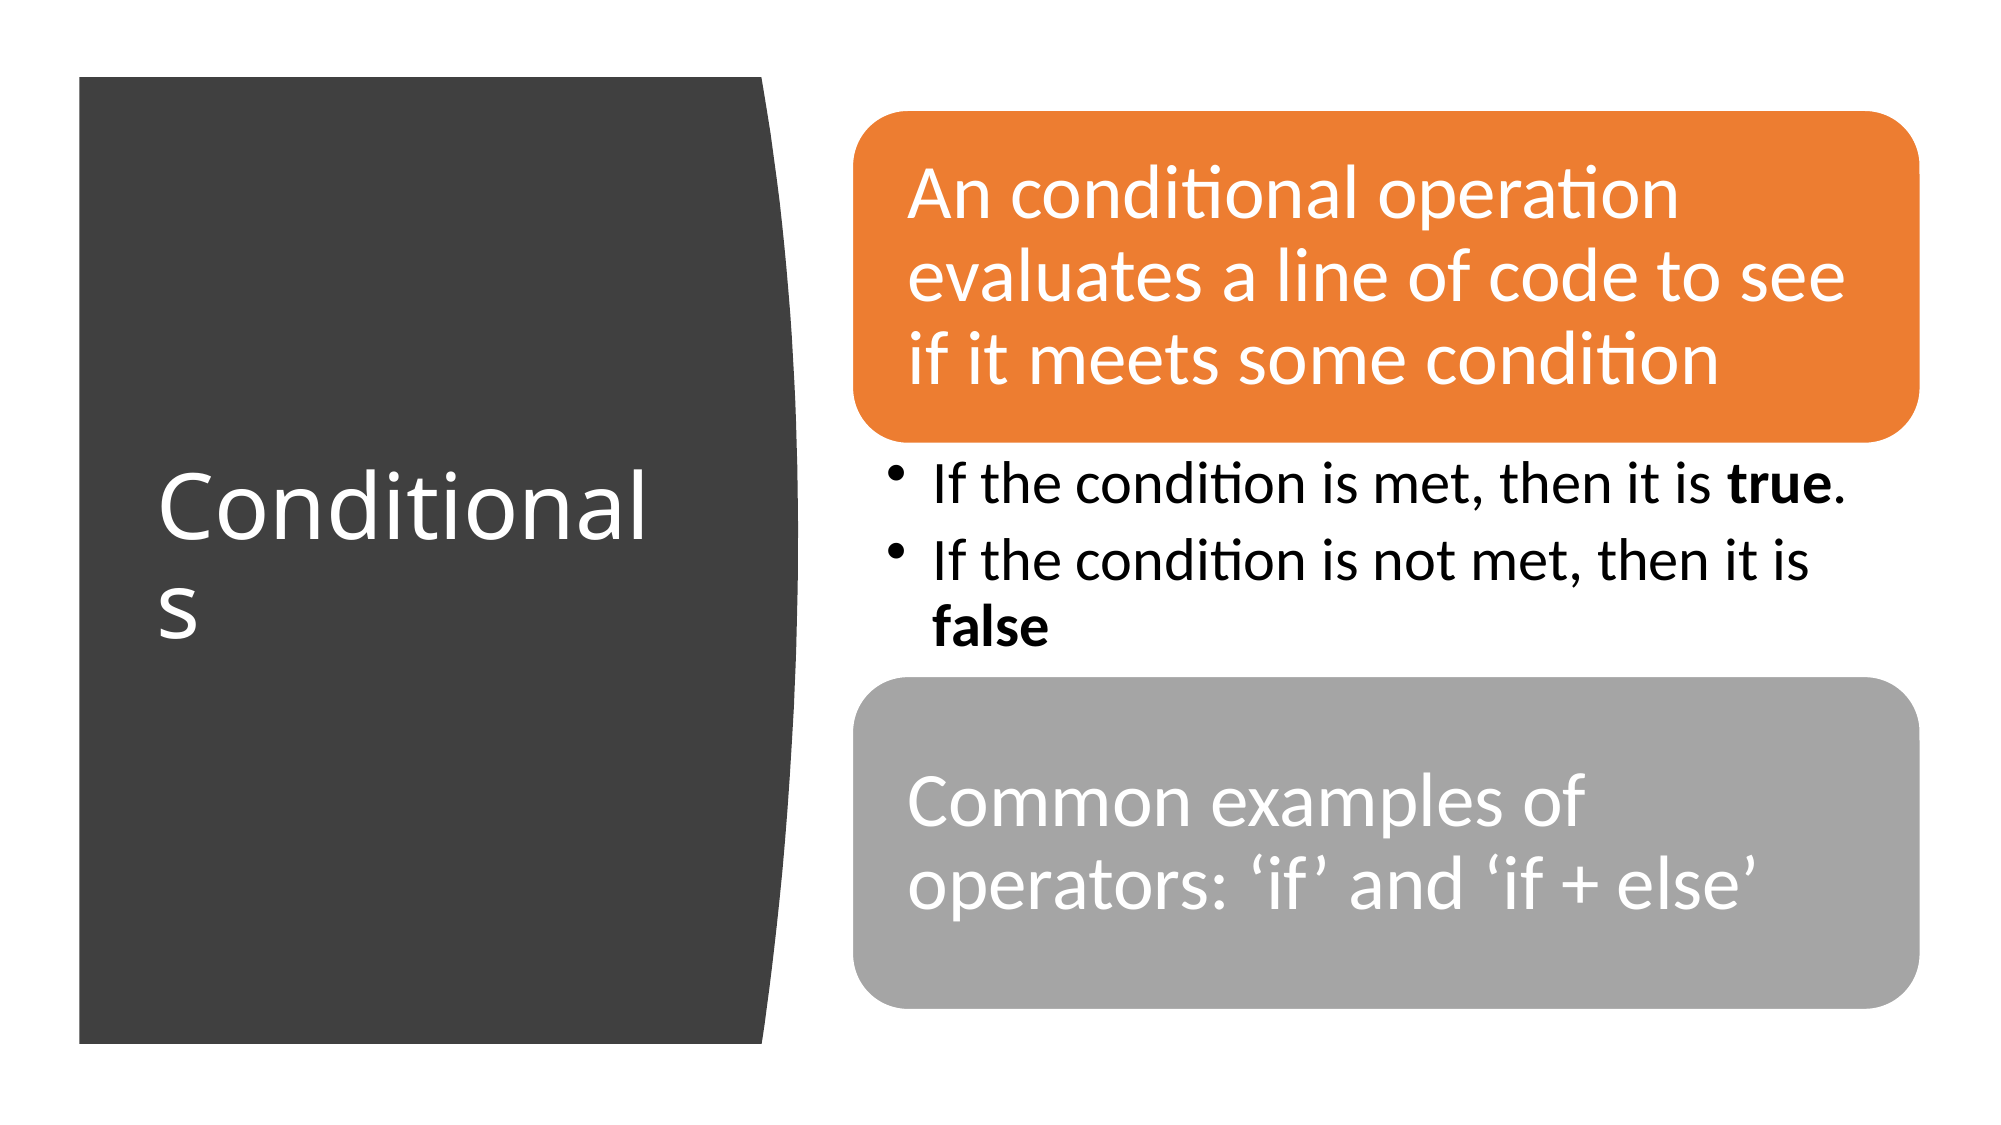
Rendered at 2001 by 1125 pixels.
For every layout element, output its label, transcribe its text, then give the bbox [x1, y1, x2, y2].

text_box [78, 76, 800, 1045]
title Conditionals [141, 166, 702, 953]
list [852, 77, 1921, 1043]
